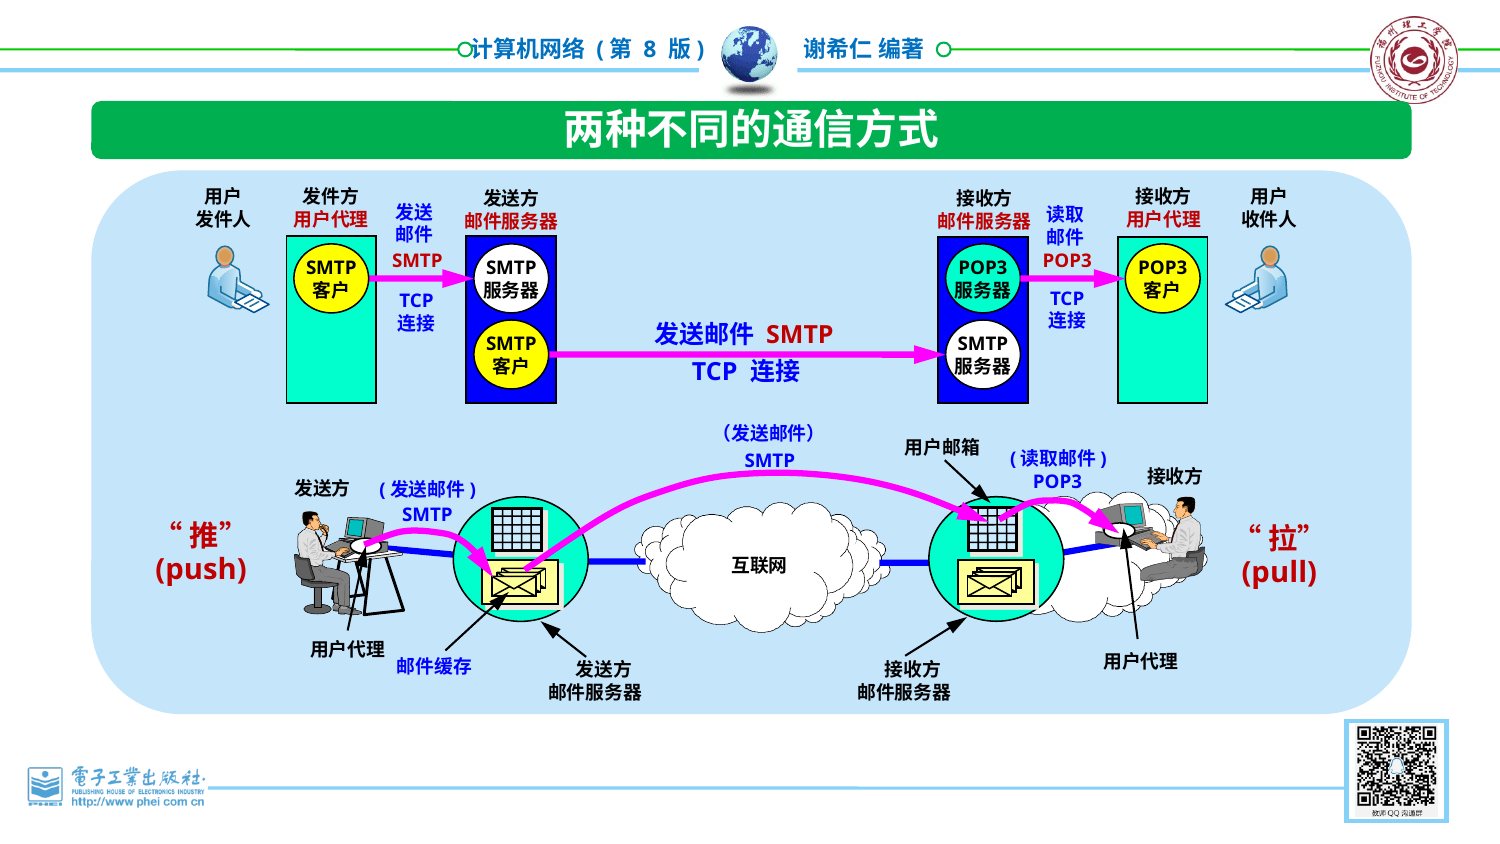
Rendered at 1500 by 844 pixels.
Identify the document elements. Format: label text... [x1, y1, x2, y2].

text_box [311, 517, 404, 616]
text_box [466, 240, 557, 403]
text_box 邮件缓存 [381, 647, 487, 686]
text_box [630, 499, 894, 638]
text_box 发送方 邮件服务器 [533, 650, 657, 711]
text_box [1139, 538, 1151, 550]
picture [23, 764, 208, 809]
text_box 接收方 邮件服务器 [922, 179, 1047, 240]
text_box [297, 526, 336, 567]
text_box 发送邮件 SMTP [639, 311, 849, 354]
text_box [408, 533, 482, 573]
picture [1370, 16, 1458, 104]
text_box SMTP 客户 [473, 319, 549, 389]
text_box [564, 564, 588, 607]
text_box 发送方 [279, 469, 364, 507]
text_box [302, 511, 318, 525]
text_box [1156, 514, 1201, 555]
text_box [955, 101, 1412, 160]
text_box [957, 559, 1034, 605]
text_box 接收方 [1132, 457, 1219, 495]
text_box 发送 邮件 [380, 193, 449, 253]
text_box “推” (push) [135, 511, 267, 593]
text_box SMTP 服务器 [473, 243, 549, 313]
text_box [333, 581, 344, 604]
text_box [1140, 557, 1199, 582]
text_box [453, 273, 473, 285]
text_box [1117, 238, 1208, 403]
text_box 发送方 邮件服务器 [449, 179, 573, 240]
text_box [338, 603, 362, 616]
picture [719, 24, 779, 95]
text_box 接收方 邮件服务器 [842, 650, 966, 711]
text_box POP3 [1018, 476, 1098, 487]
text_box [928, 527, 942, 596]
text_box [89, 168, 1414, 717]
text_box 接收方 用户代理 [1111, 177, 1216, 238]
text_box (读取邮件) [995, 438, 1122, 476]
text_box POP3 [1028, 241, 1107, 278]
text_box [1219, 240, 1293, 324]
text_box [457, 508, 490, 559]
text_box [938, 237, 1028, 403]
text_box [91, 100, 548, 160]
text_box 读取 邮件 [1031, 195, 1099, 256]
text_box SMTP [377, 241, 458, 279]
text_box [947, 488, 1211, 628]
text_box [492, 507, 541, 552]
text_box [481, 560, 559, 605]
text_box TCP 连接 [1033, 279, 1101, 339]
text_box 用户 收件人 [1226, 177, 1313, 238]
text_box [1095, 503, 1170, 552]
text_box TCP 连接 [382, 281, 451, 342]
picture [1355, 724, 1438, 817]
text_box SMTP 客户 [293, 243, 369, 313]
text_box 两种不同的通信方式 [548, 95, 955, 161]
text_box [540, 621, 587, 657]
text_box 发件方 用户代理 [278, 177, 384, 238]
text_box 用户邮箱 [889, 428, 995, 466]
text_box [645, 473, 942, 532]
text_box [491, 496, 581, 553]
text_box (发送邮件) [364, 469, 491, 508]
text_box SMTP 服务器 [945, 319, 1021, 389]
text_box [454, 568, 478, 608]
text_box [1180, 546, 1206, 577]
text_box [544, 505, 626, 567]
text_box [294, 554, 315, 581]
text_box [202, 240, 275, 324]
text_box SMTP [387, 508, 468, 533]
text_box “拉” (pull) [1215, 514, 1346, 596]
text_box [968, 506, 1017, 552]
text_box TCP 连接 [677, 347, 815, 393]
text_box [286, 238, 377, 403]
text_box POP3 服务器 [945, 243, 1021, 313]
text_box 用户代理 [295, 629, 401, 668]
text_box （发送邮件） [697, 414, 841, 452]
text_box 用户代理 [1088, 642, 1194, 681]
text_box [1020, 272, 1126, 285]
text_box 用户 发件人 [180, 177, 267, 238]
text_box [815, 348, 946, 361]
text_box SMTP [729, 452, 811, 479]
text_box [487, 610, 560, 622]
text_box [314, 575, 338, 588]
text_box POP3 客户 [1125, 243, 1201, 313]
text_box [340, 546, 350, 557]
